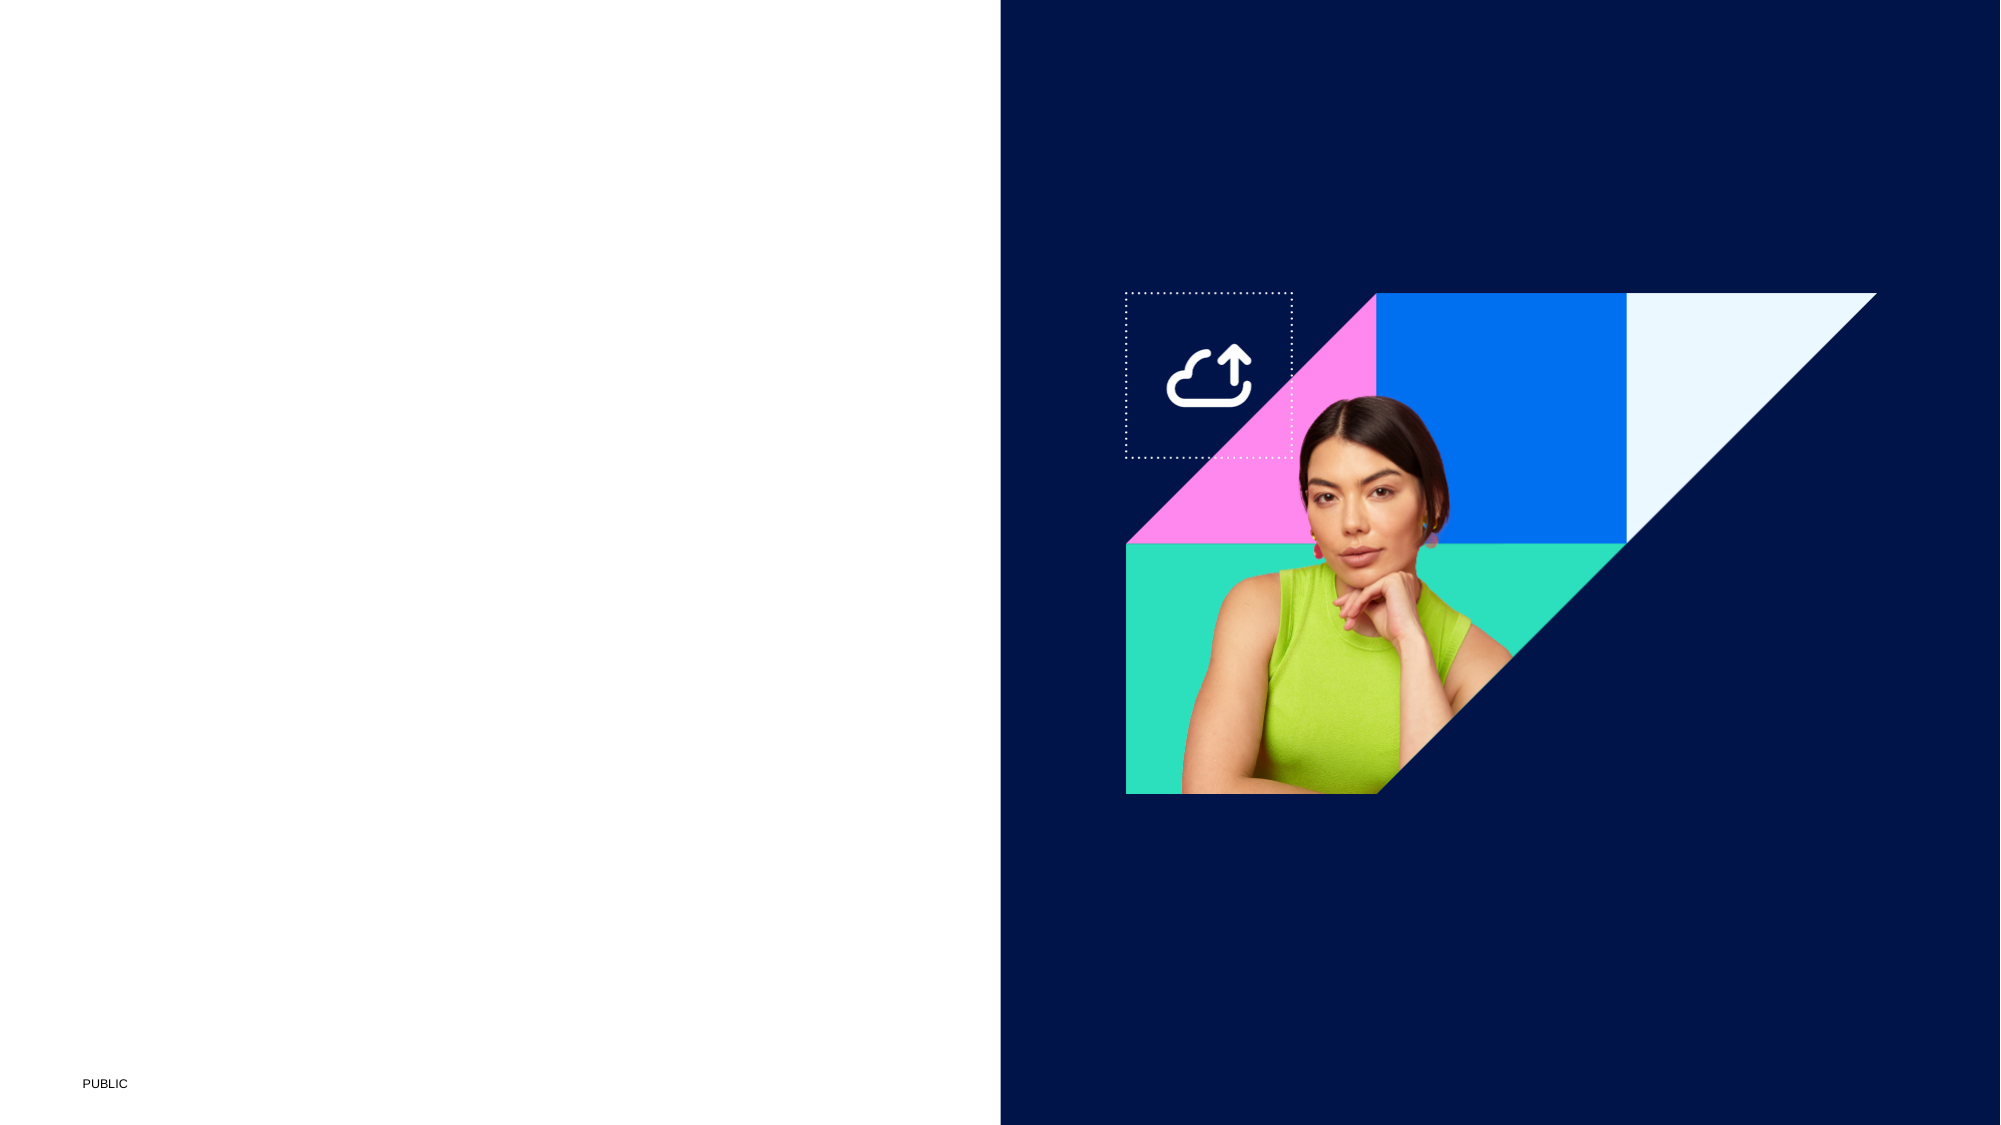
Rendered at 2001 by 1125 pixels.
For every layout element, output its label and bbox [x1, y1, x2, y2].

picture [1001, 0, 2000, 1125]
